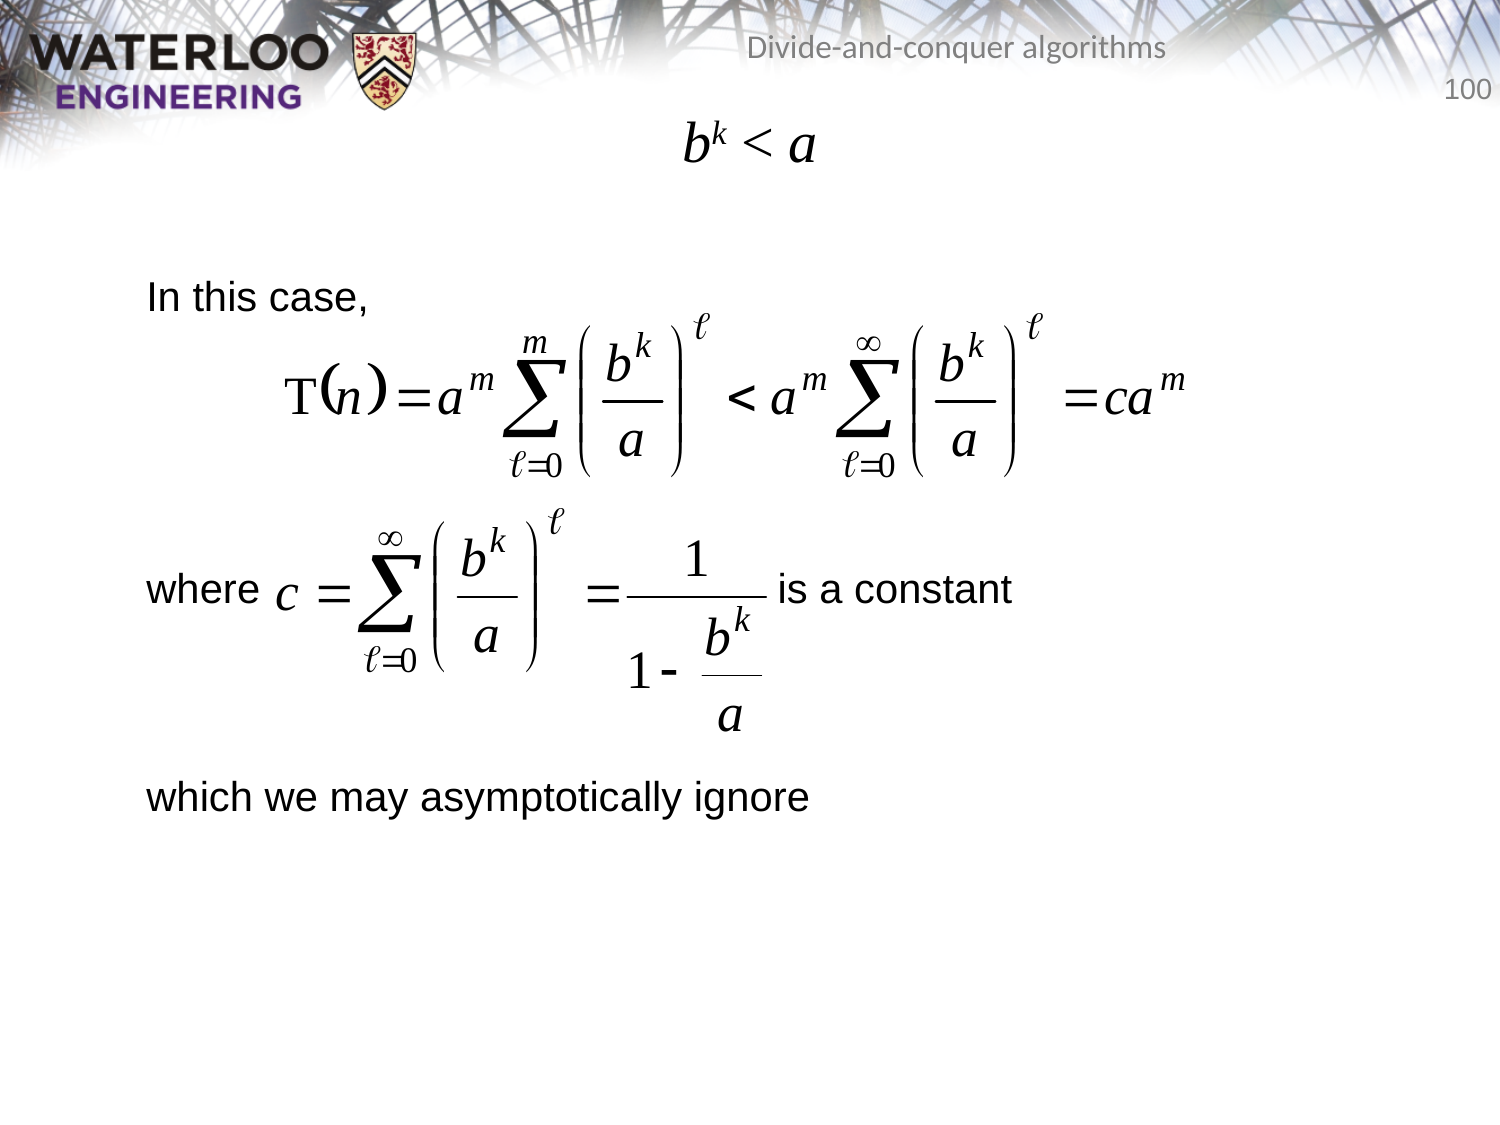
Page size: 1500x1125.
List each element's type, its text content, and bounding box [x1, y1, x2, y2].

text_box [266, 497, 778, 741]
picture [0, 0, 1500, 1125]
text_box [277, 302, 1195, 488]
list In this case, where is a constant which we may asymptotically ignore [74, 262, 1426, 1006]
title bk < a [74, 44, 1426, 233]
